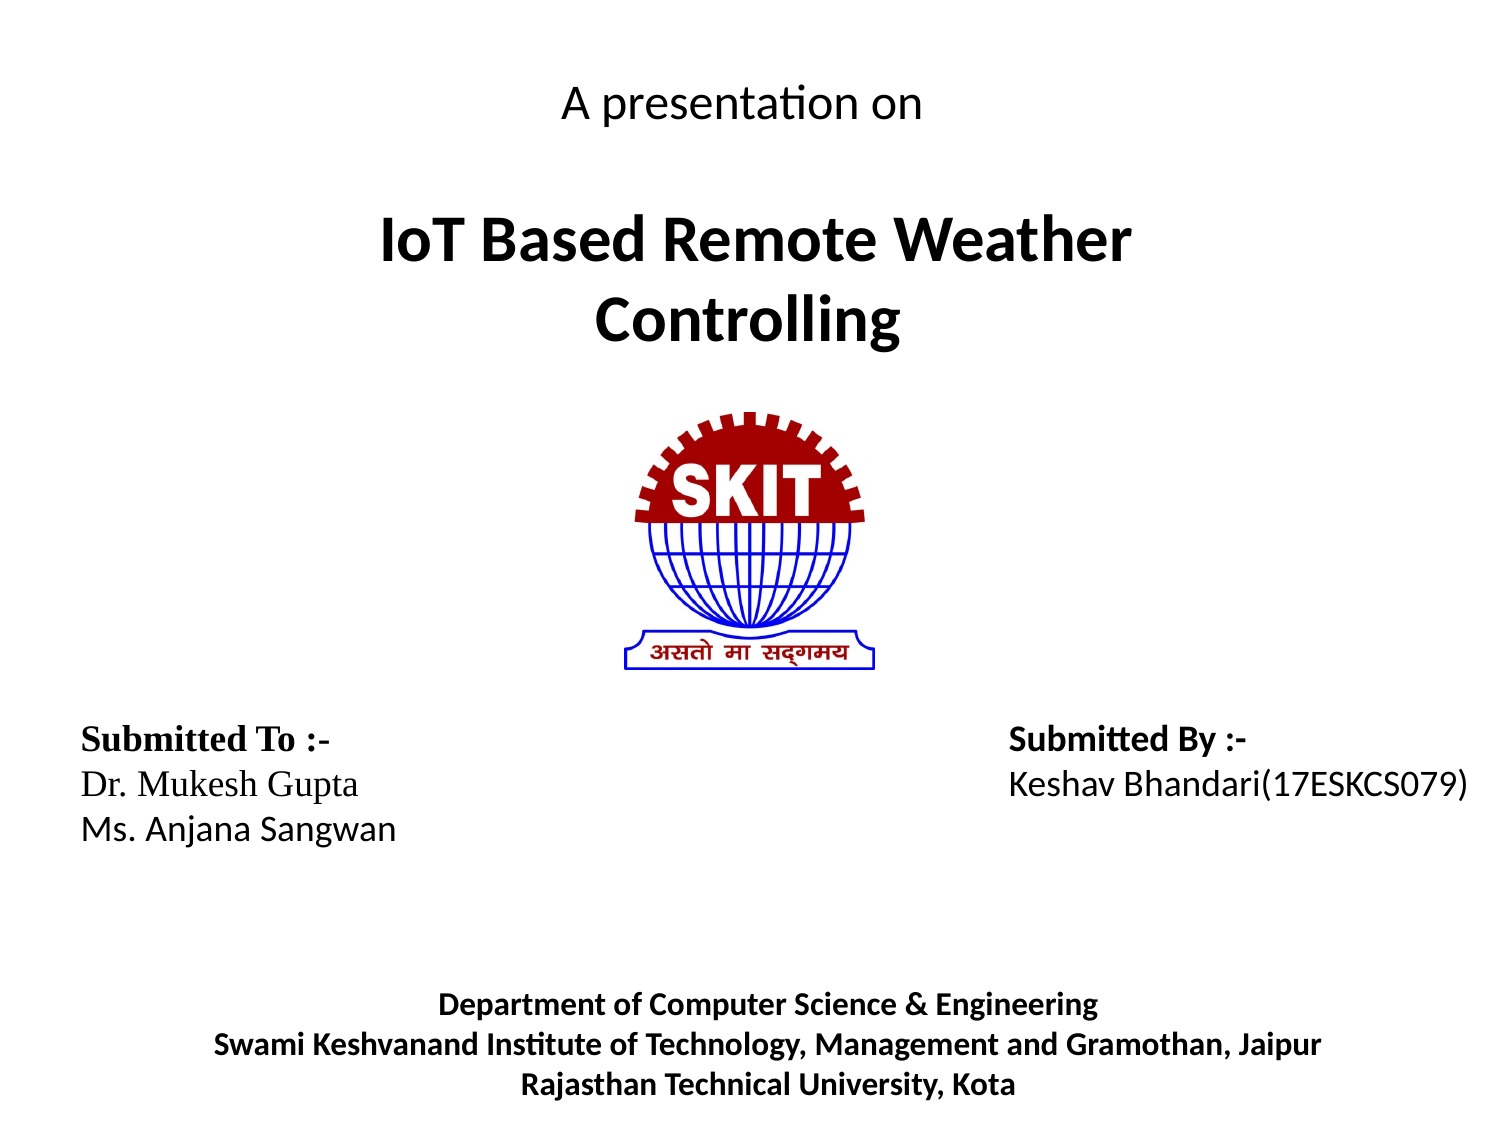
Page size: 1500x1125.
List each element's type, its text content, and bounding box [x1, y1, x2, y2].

text_box A presentation on [512, 62, 957, 183]
text_box IoT Based Remote Weather Controlling [237, 187, 1275, 408]
text_box Department of Computer Science & Engineering Swami Keshvanand Institute of Technology, Management and Gramothan, Jaipur Rajasthan Technical University, Kota [56, 974, 1482, 1125]
text_box Submitted To :- Dr. Mukesh Gupta Ms. Anjana Sangwan [65, 706, 491, 857]
text_box Submitted By :- Keshav Bhandari(17ESKCS079) [994, 706, 1500, 812]
picture [624, 412, 876, 670]
